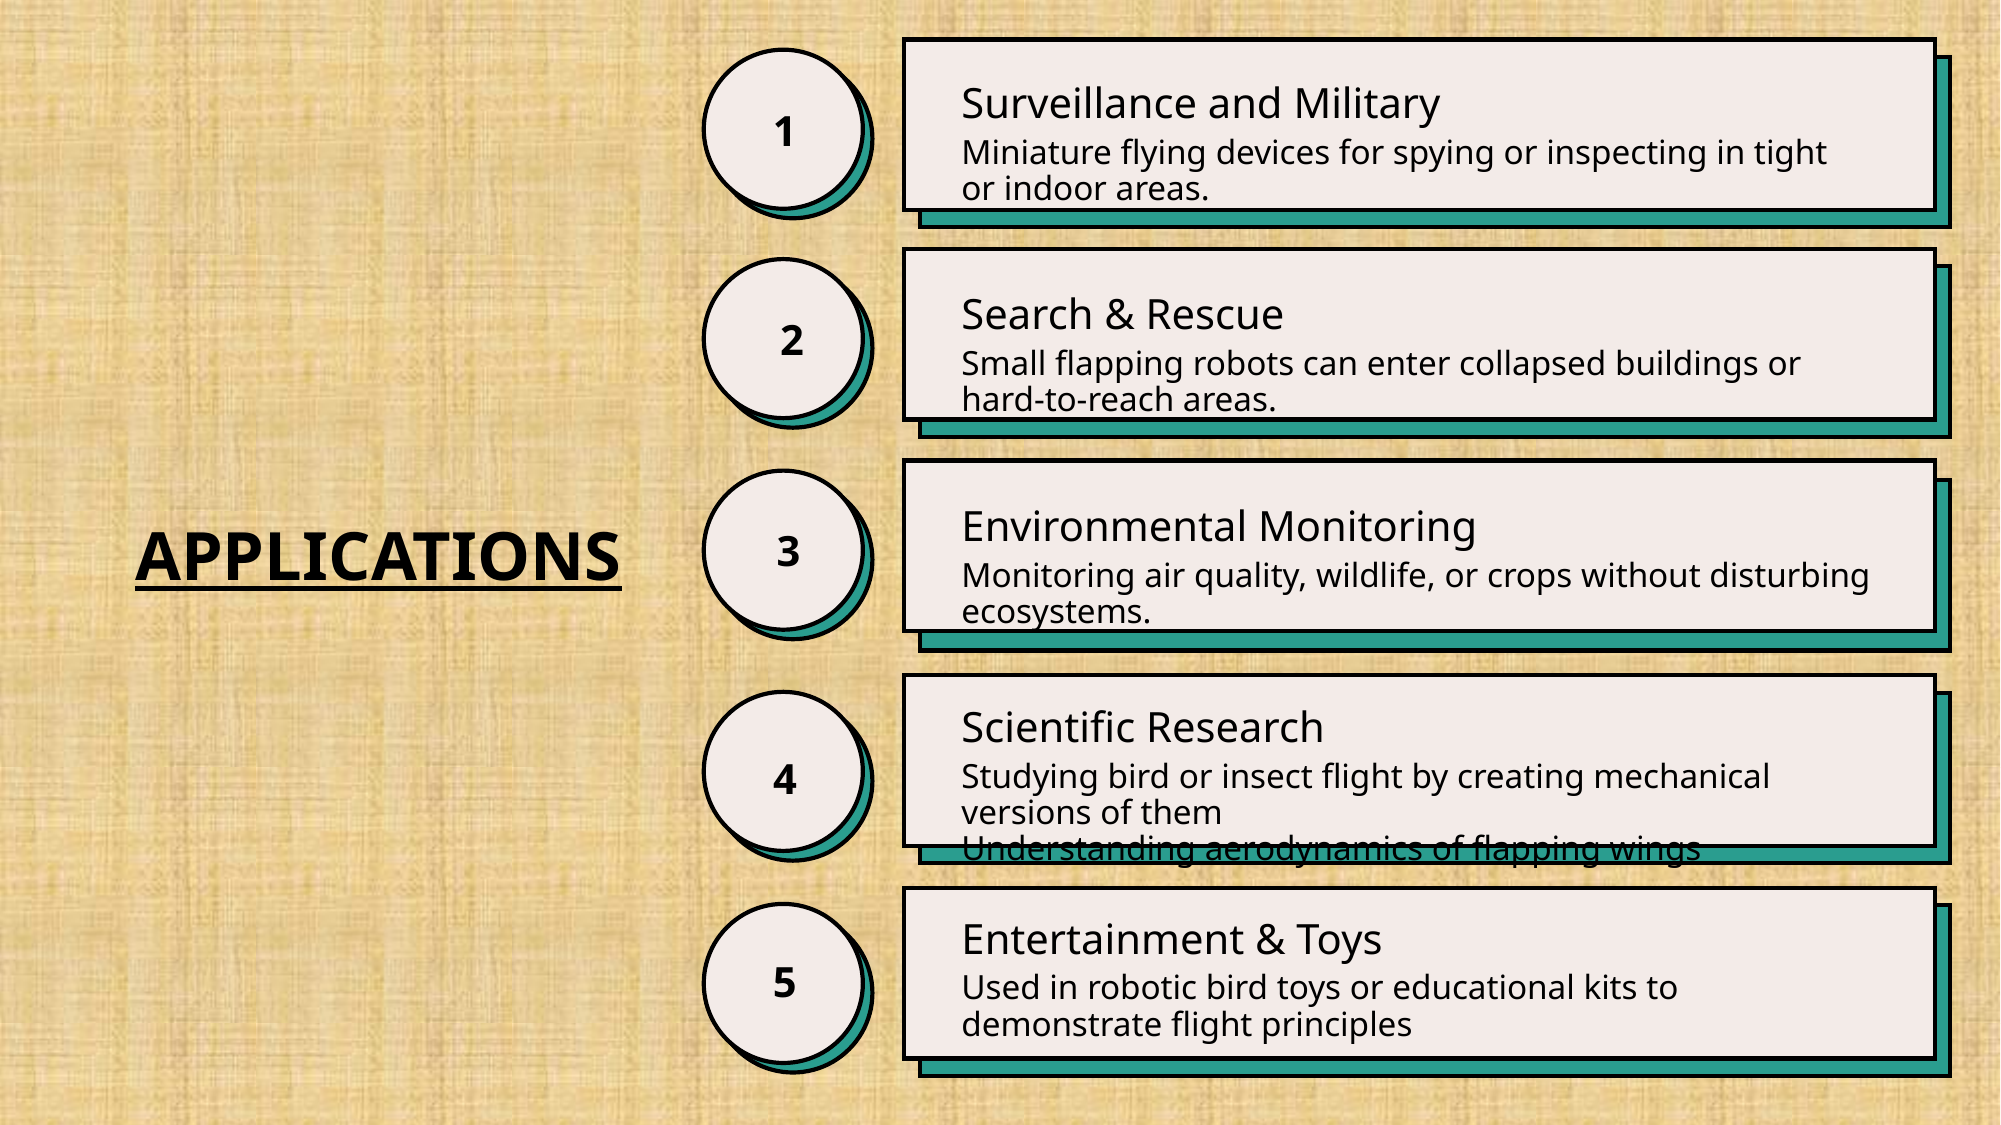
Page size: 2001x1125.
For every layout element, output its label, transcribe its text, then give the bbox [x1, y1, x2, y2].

list Search & Rescue [946, 286, 1577, 339]
list Monitoring air quality, wildlife, or crops without disturbing ecosystems. [946, 551, 1910, 607]
list Small flapping robots can enter collapsed buildings or hard-to-reach areas. [946, 339, 1880, 396]
title APPLICATIONS [120, 319, 647, 789]
list Surveillance and Military [946, 75, 1577, 128]
text_box 3 [761, 517, 804, 583]
list Entertainment & Toys [946, 910, 1577, 963]
text_box 2 [765, 306, 804, 372]
text_box 4 [758, 745, 797, 811]
list Miniature flying devices for spying or inspecting in tight or indoor areas. [946, 128, 1852, 184]
text_box 1 [758, 97, 821, 163]
list Studying bird or insect flight by creating mechanical versions of them Understanding aerodynamics of flapping wings [946, 752, 1880, 818]
list Used in robotic bird toys or educational kits to demonstrate flight principles [946, 963, 1772, 1030]
text_box 5 [758, 948, 808, 1014]
picture [0, 0, 2001, 1125]
list Scientific Research [946, 699, 1577, 752]
list Environmental Monitoring [946, 498, 1577, 551]
